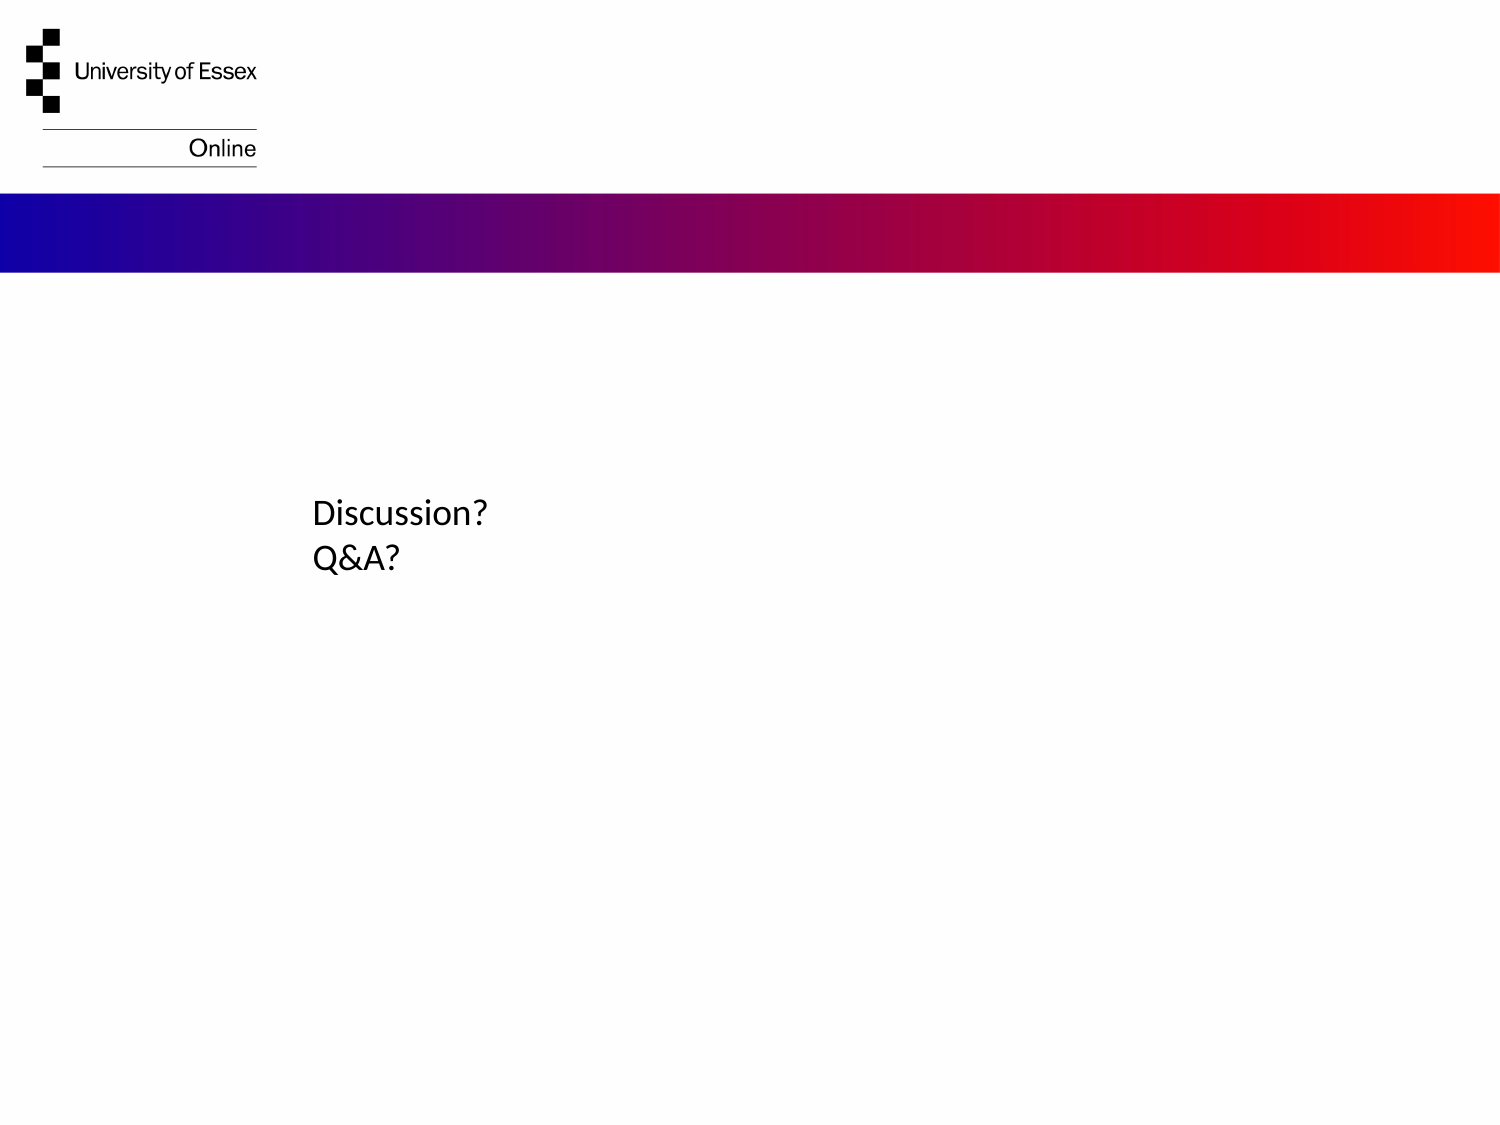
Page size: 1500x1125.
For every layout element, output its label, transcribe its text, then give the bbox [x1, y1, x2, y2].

text_box Discussion? Q&A? [297, 480, 1158, 586]
picture [0, 0, 1500, 1125]
